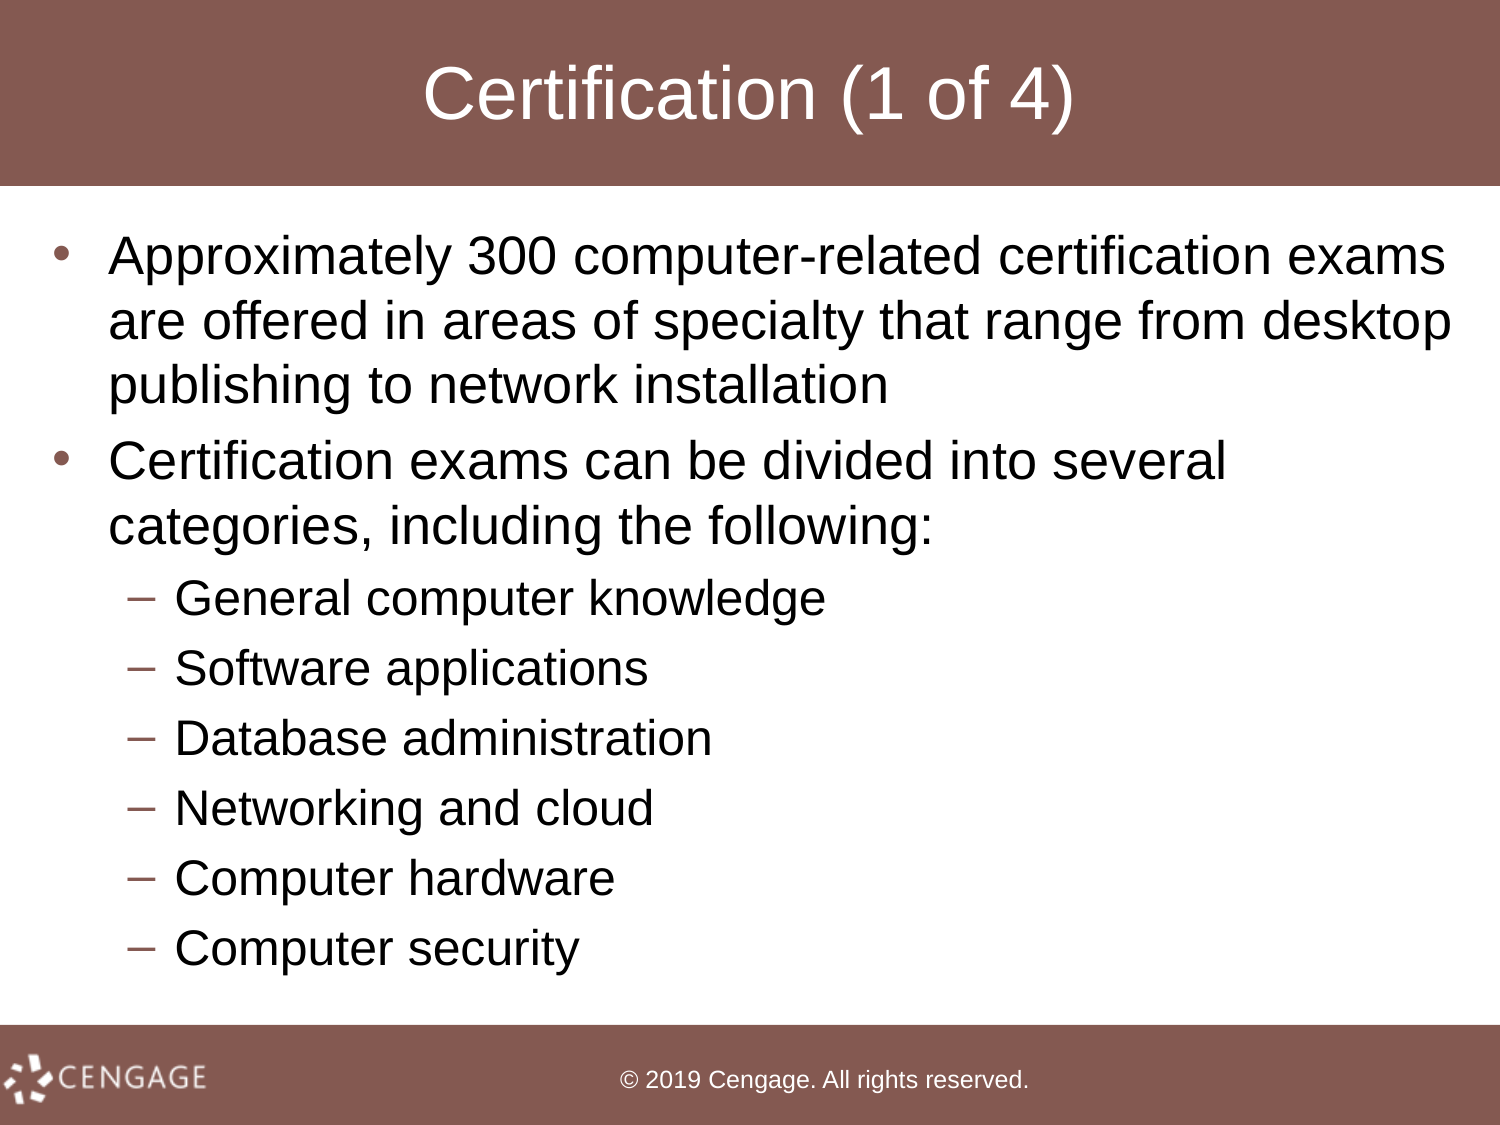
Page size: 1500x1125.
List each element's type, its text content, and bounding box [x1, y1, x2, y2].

picture [0, 1051, 211, 1106]
list Approximately 300 computer-related certification exams are offered in areas of specialty that range from desktop publishing to network installation Certification exams can be divided into several categories, including the following: General computer knowledge Software applications Database administration Networking and cloud Computer hardware Computer security [37, 212, 1475, 1005]
title Certification (1 of 4) [75, 4, 1425, 175]
